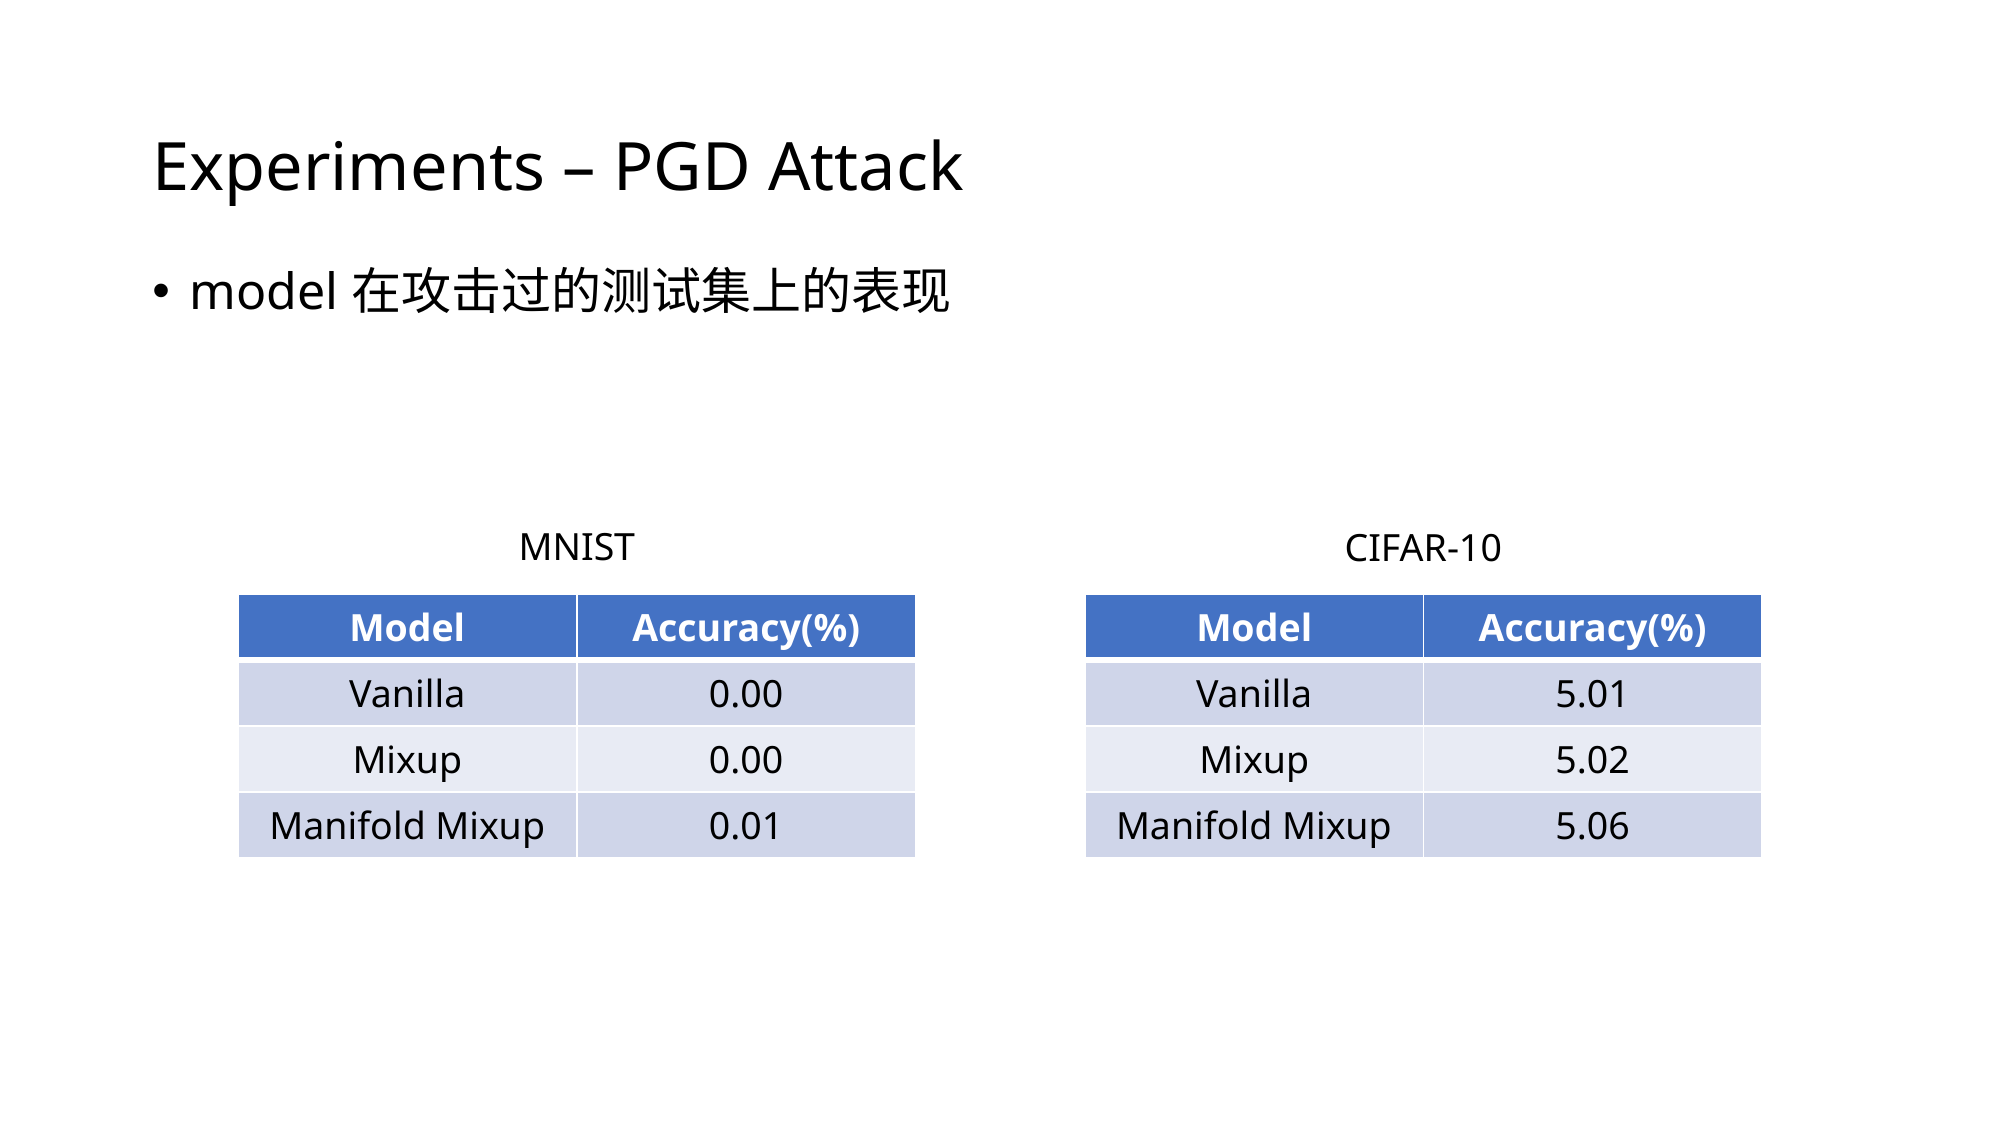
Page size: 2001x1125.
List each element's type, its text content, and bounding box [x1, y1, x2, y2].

table_cell Vanilla [239, 663, 576, 725]
table_cell 0.00 [578, 663, 915, 725]
table_cell Vanilla [1086, 663, 1423, 725]
table_cell 5.02 [1424, 727, 1761, 791]
table_header Model [239, 595, 576, 657]
table_cell Mixup [1086, 727, 1423, 791]
table_cell Manifold Mixup [239, 793, 576, 857]
table_cell Manifold Mixup [1086, 793, 1423, 857]
table_cell 0.00 [578, 727, 915, 791]
list model在攻击过的测试集上的表现 [137, 259, 1863, 973]
table_cell Mixup [239, 727, 576, 791]
table_header Model [1086, 595, 1423, 657]
table_cell 5.06 [1424, 793, 1761, 857]
text_box MNIST [431, 515, 722, 576]
table_cell 5.01 [1424, 663, 1761, 725]
table_header Accuracy(%) [578, 595, 915, 657]
table_header Accuracy(%) [1424, 595, 1761, 657]
text_box CIFAR-10 [1278, 516, 1569, 577]
table_cell 0.01 [578, 793, 915, 857]
title Experiments – PGD Attack [137, 59, 1863, 259]
